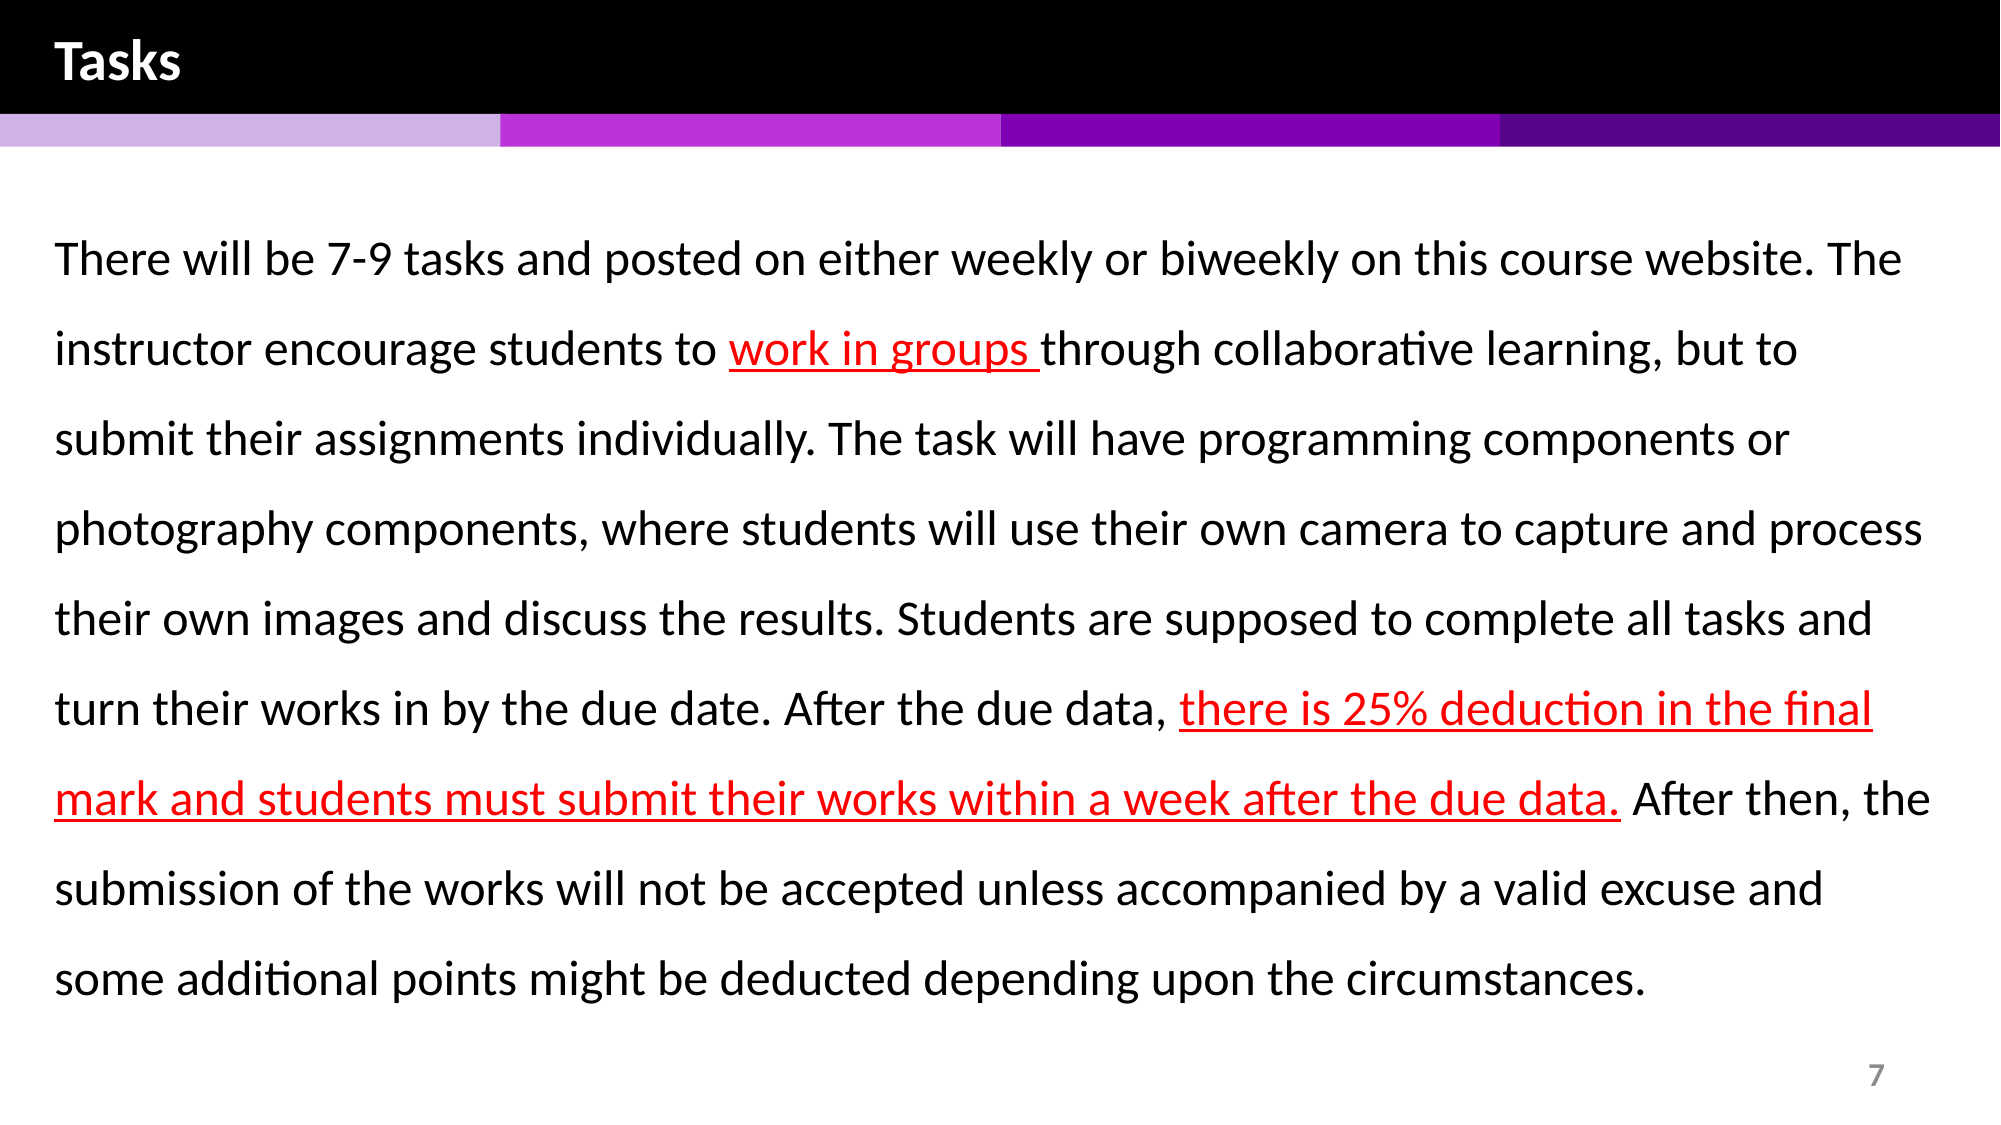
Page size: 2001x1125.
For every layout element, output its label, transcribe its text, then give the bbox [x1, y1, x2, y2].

text_box There will be 7-9 tasks and posted on either weekly or biweekly on this course website. The instructor encourage students to work in groups through collaborative learning, but to submit their assignments individually. The task will have programming components or photography components, where students will use their own camera to capture and process their own images and discuss the results. Students are supposed to complete all tasks and turn their works in by the due date. After the due data, there is 25% deduction in the final mark and students must submit their works within a week after the due data. After then, the submission of the works will not be accepted unless accompanied by a valid excuse and some additional points might be deducted depending upon the circumstances. [39, 188, 1957, 1013]
list Tasks [39, 1, 1964, 114]
